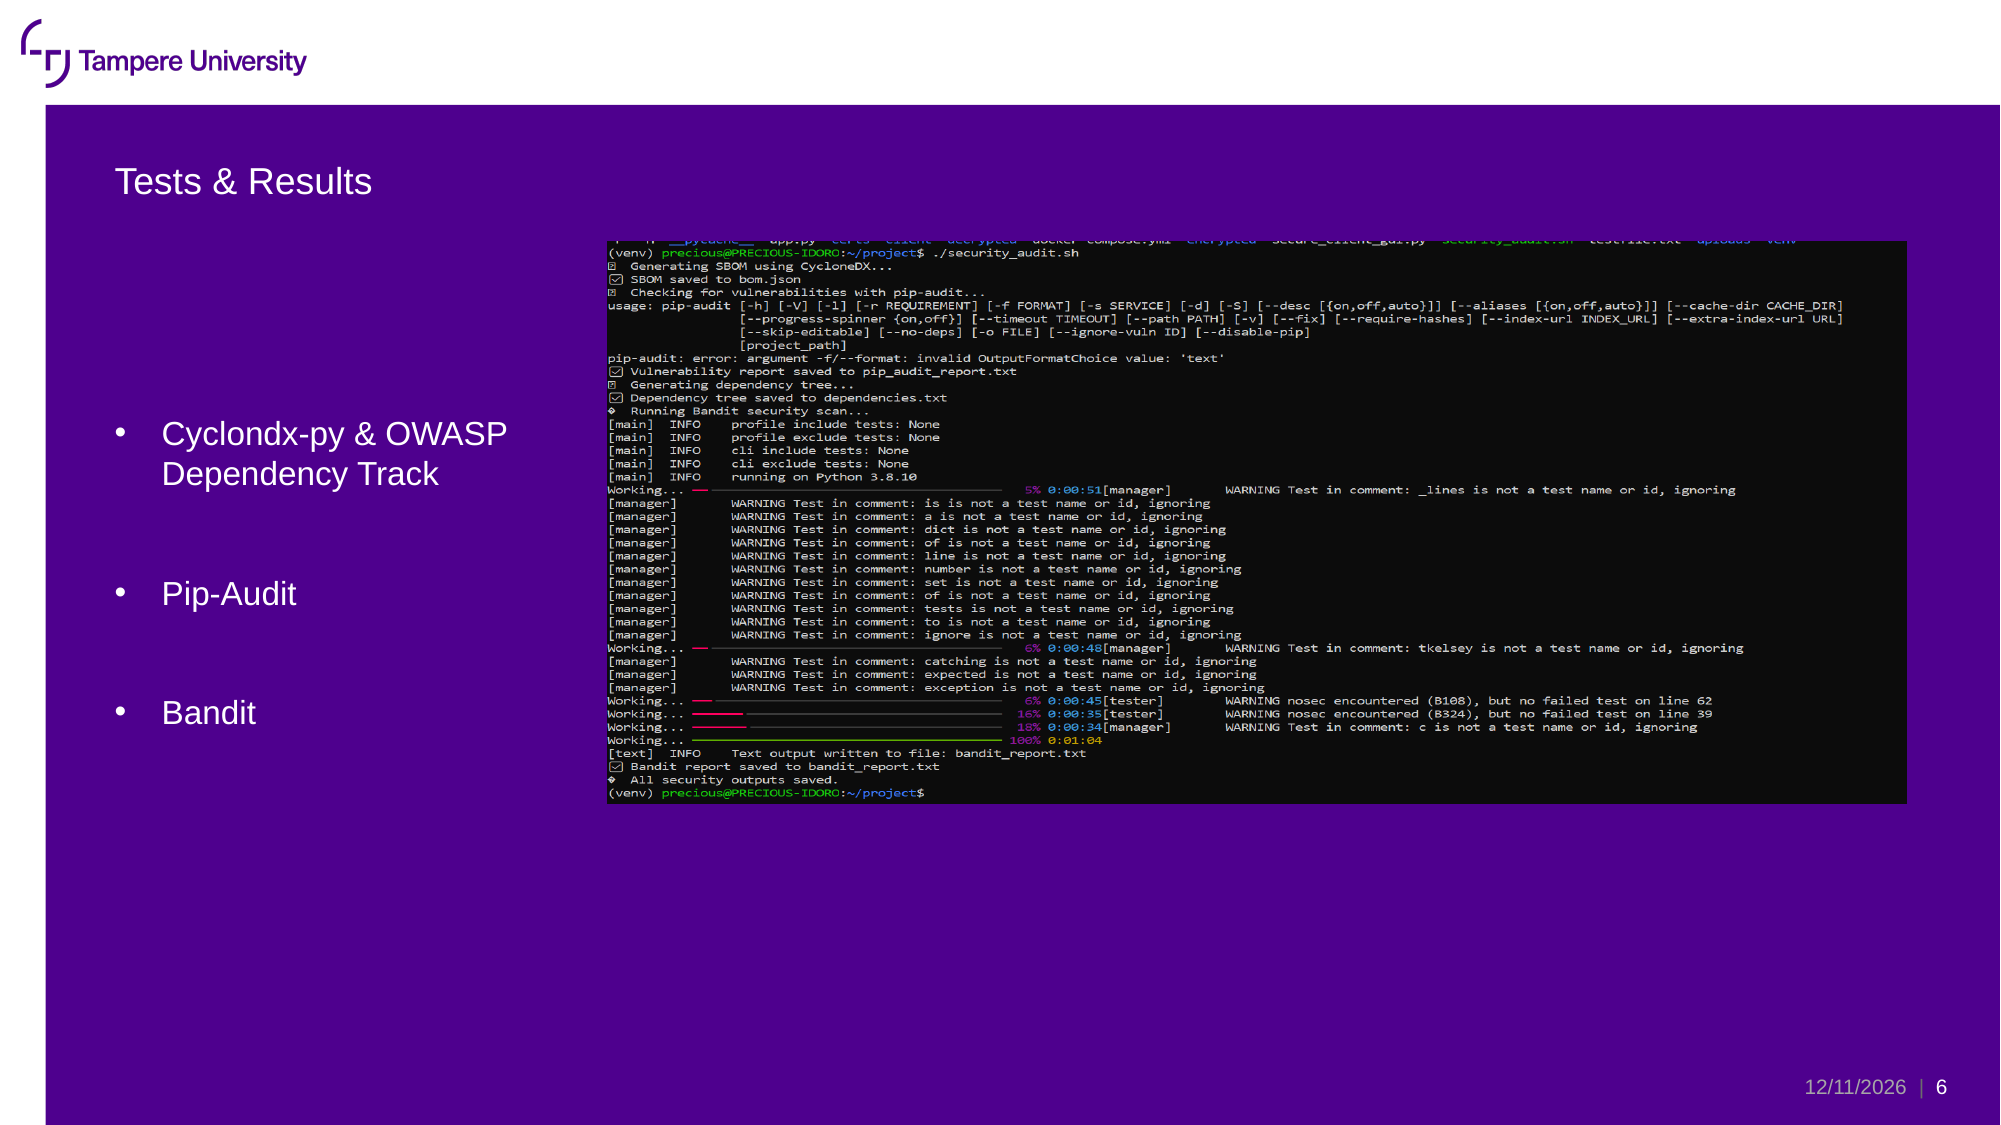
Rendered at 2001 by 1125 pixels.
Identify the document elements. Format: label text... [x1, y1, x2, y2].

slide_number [1780, 1064, 1907, 1107]
slide_number | 6 [1918, 1064, 1981, 1107]
text_box Tests & Results [99, 149, 481, 210]
picture [20, 18, 307, 88]
picture [607, 241, 1907, 804]
text_box Cyclondx-py & OWASP Dependency Track Pip-Audit Bandit [99, 404, 550, 739]
